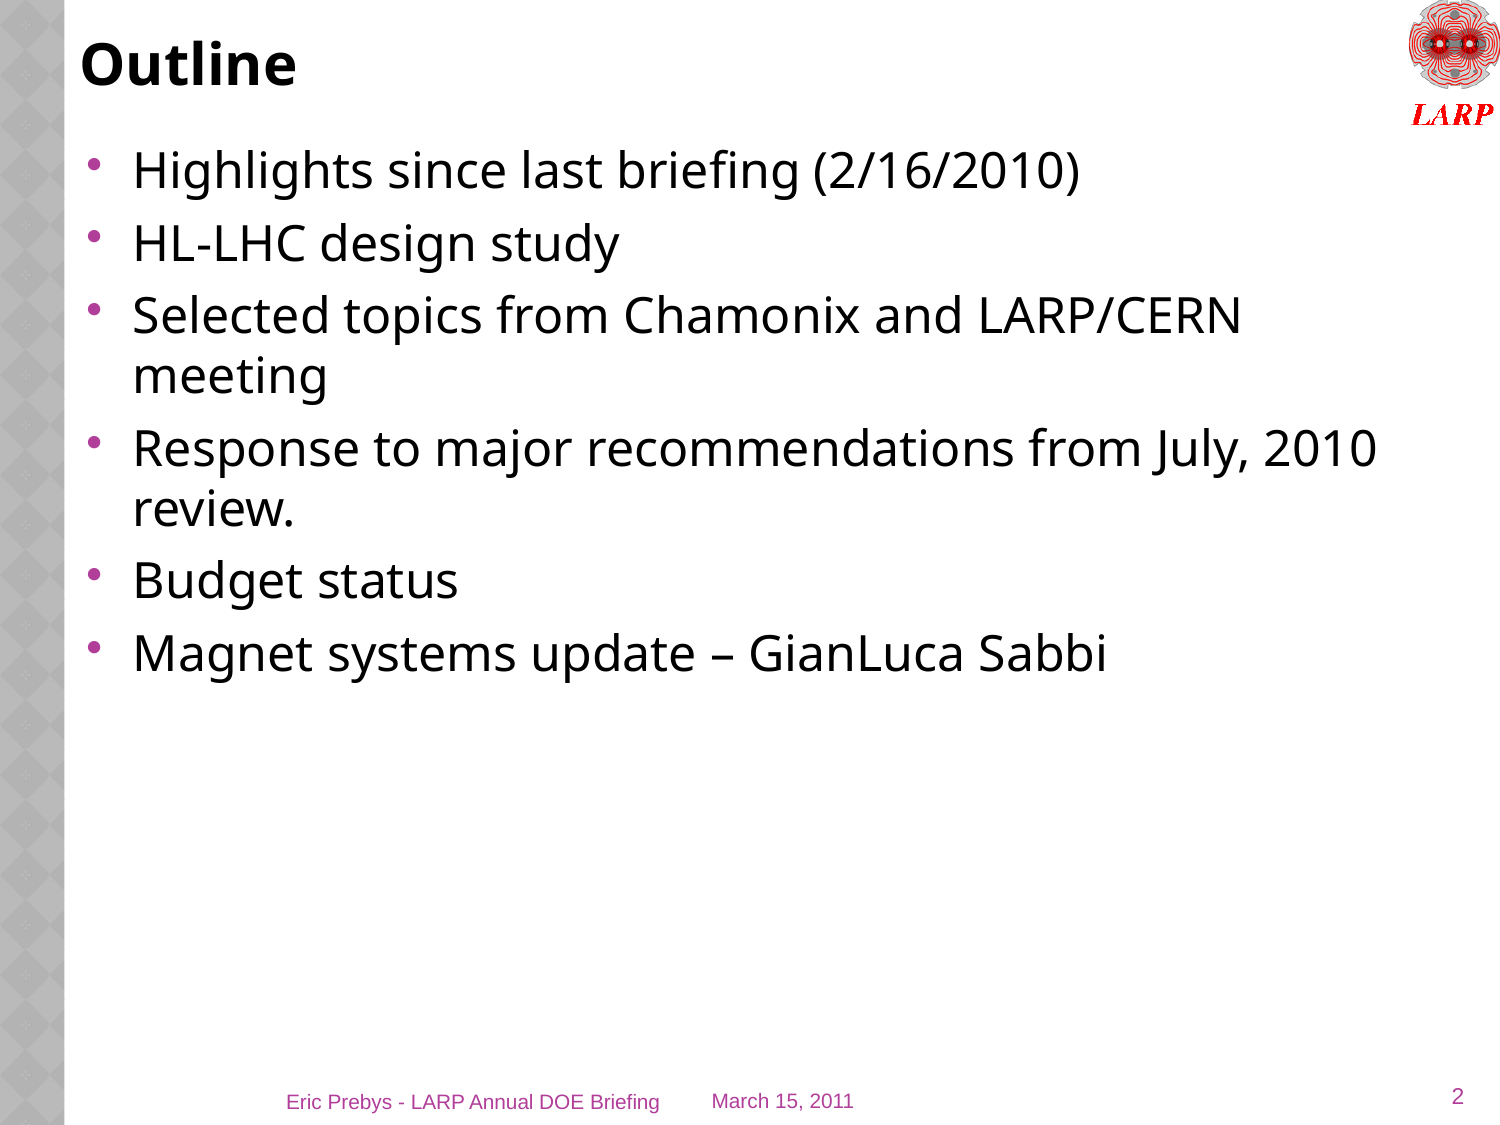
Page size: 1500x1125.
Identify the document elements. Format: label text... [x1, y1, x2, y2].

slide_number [696, 1075, 1025, 1114]
list Highlights since last briefing (2/16/2010) HL-LHC design study Selected topics from Chamonix and LARP/CERN meeting Response to major recommendations from July, 2010 review. Budget status Magnet systems update – GianLuca Sabbi [72, 131, 1444, 613]
slide_number 2 [1367, 1071, 1465, 1110]
picture [1406, 0, 1500, 125]
title Outline [72, 24, 1428, 98]
footer Eric Prebys - LARP Annual DOE Briefing [75, 1075, 675, 1114]
